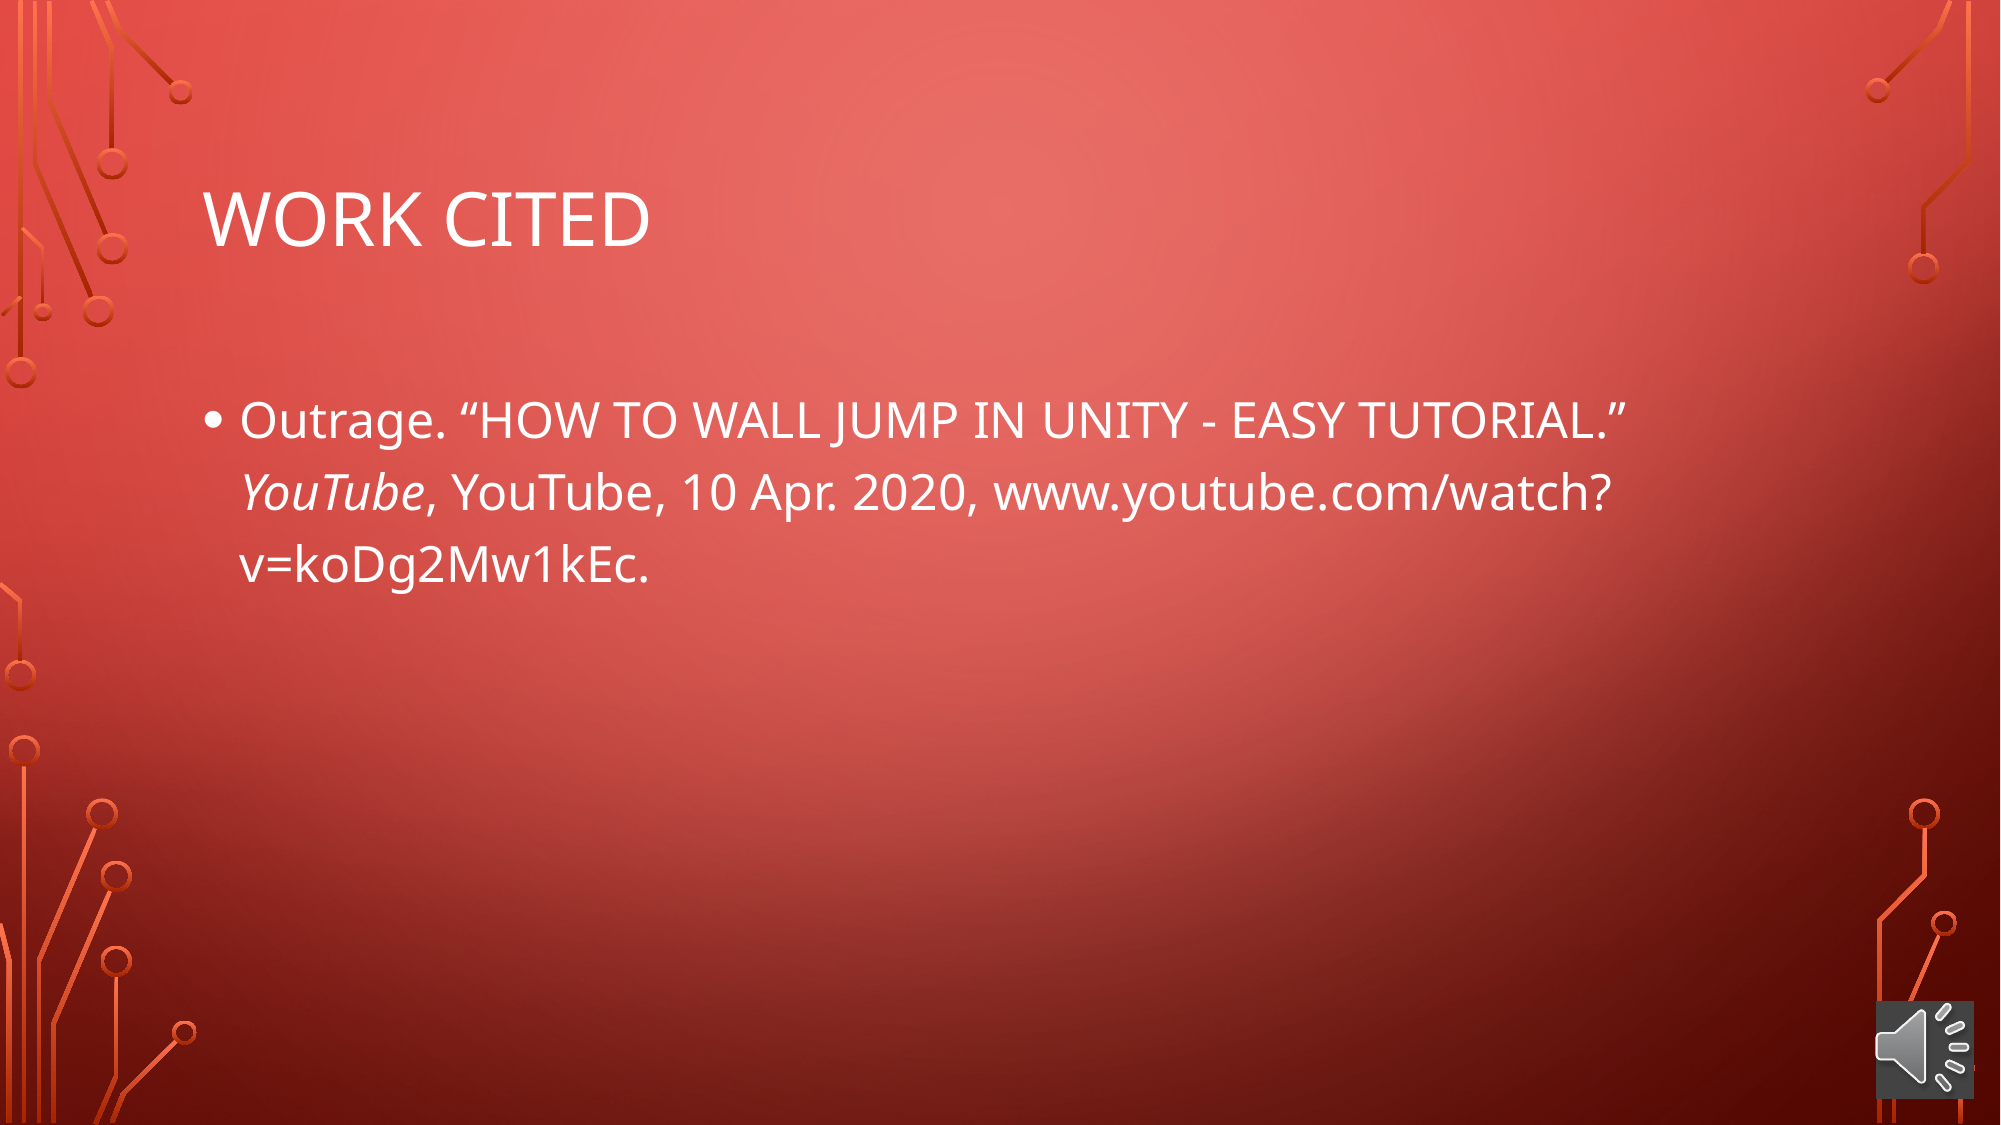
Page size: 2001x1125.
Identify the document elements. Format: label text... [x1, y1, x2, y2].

list Outrage. “HOW TO WALL JUMP IN UNITY - EASY TUTORIAL.” YouTube, YouTube, 10 Apr. 2020, www.youtube.com/watch?v=koDg2Mw1kEc. [187, 369, 1813, 950]
title Work Cited [187, 101, 1813, 344]
picture [1874, 999, 1976, 1101]
